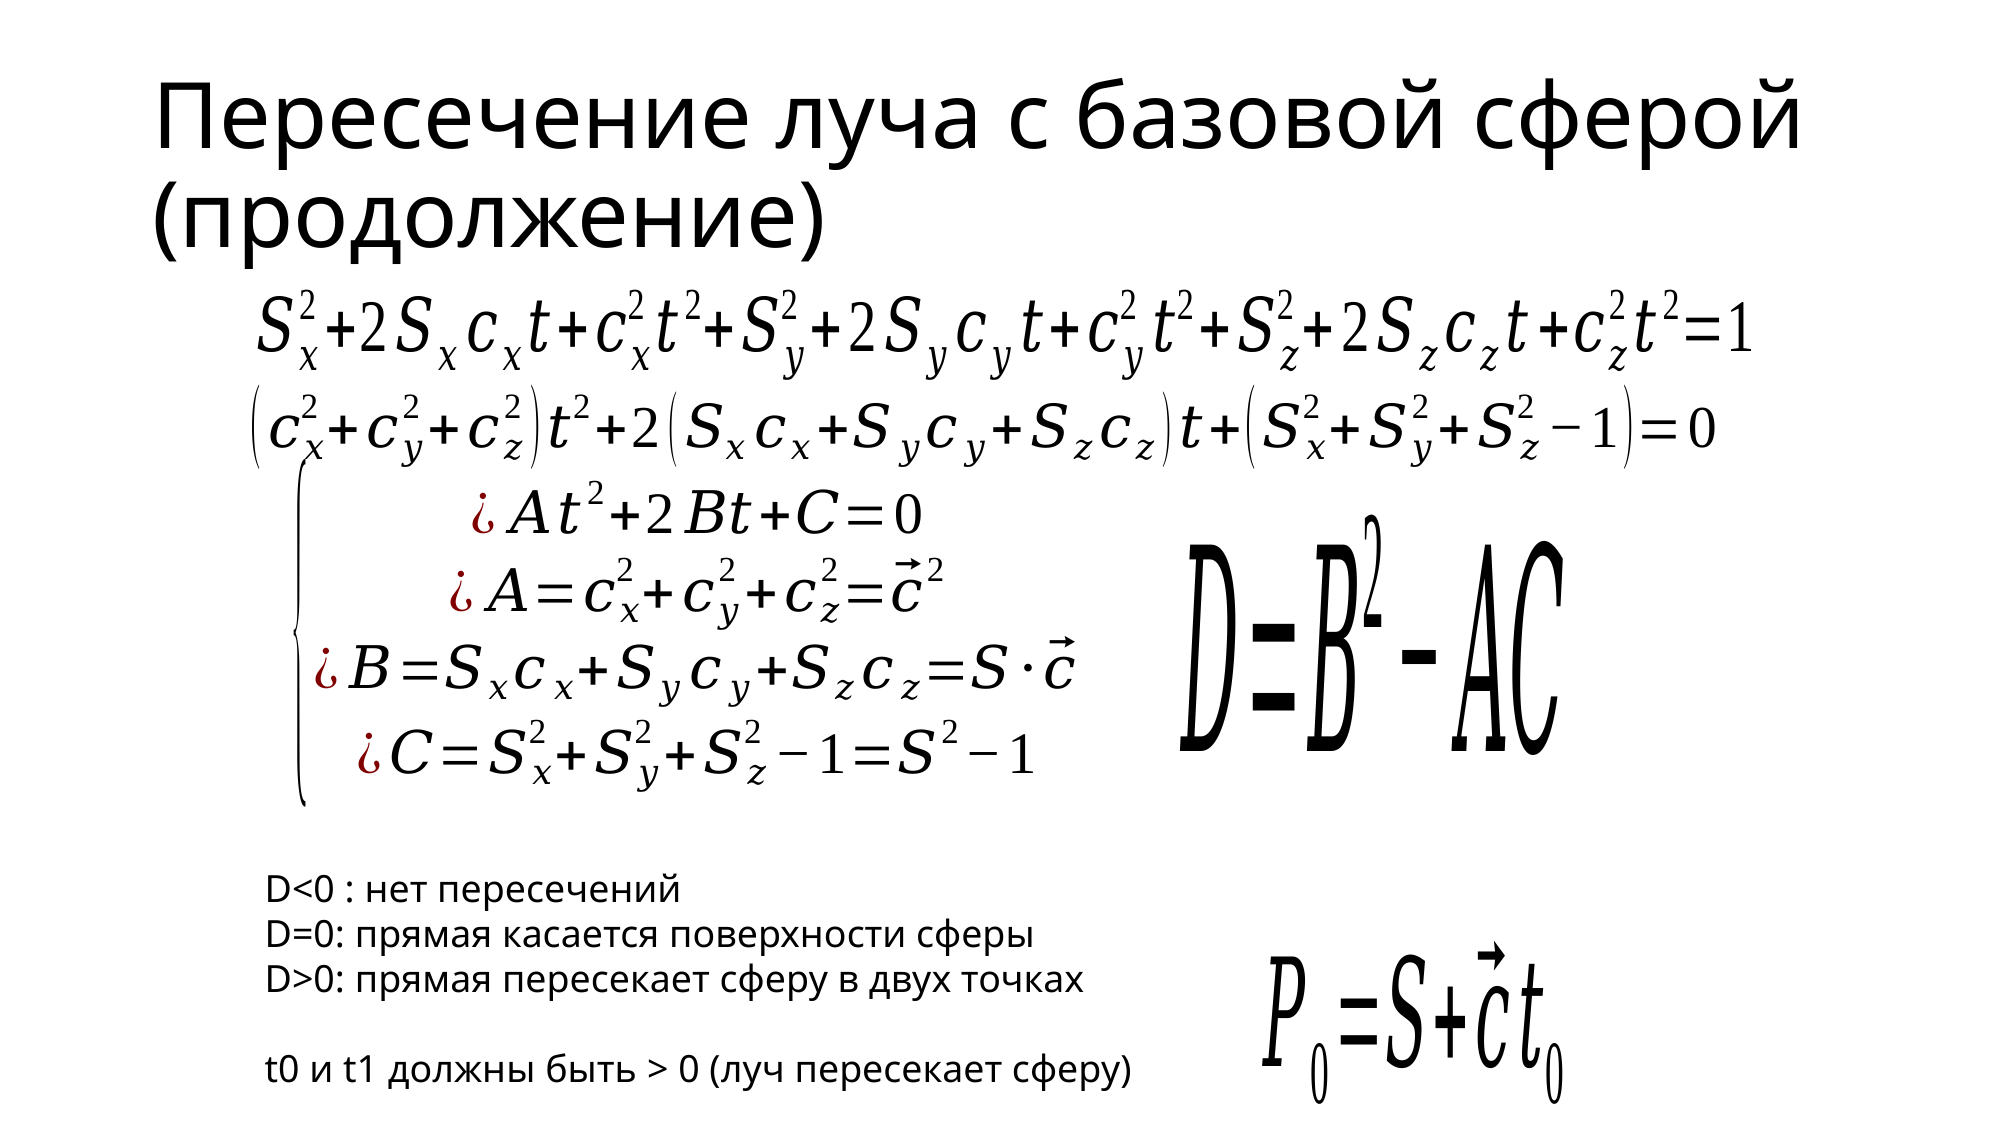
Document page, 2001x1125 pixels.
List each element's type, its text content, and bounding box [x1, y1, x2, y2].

title Пересечение луча с базовой сферой (продолжение) [137, 59, 1863, 278]
text_box D<0 : нет пересечений D=0: прямая касается поверхности сферы D>0: прямая пересекает сферу в двух точках t0 и t1 должны быть > 0 (луч пересекает сферу) [249, 857, 1225, 1098]
